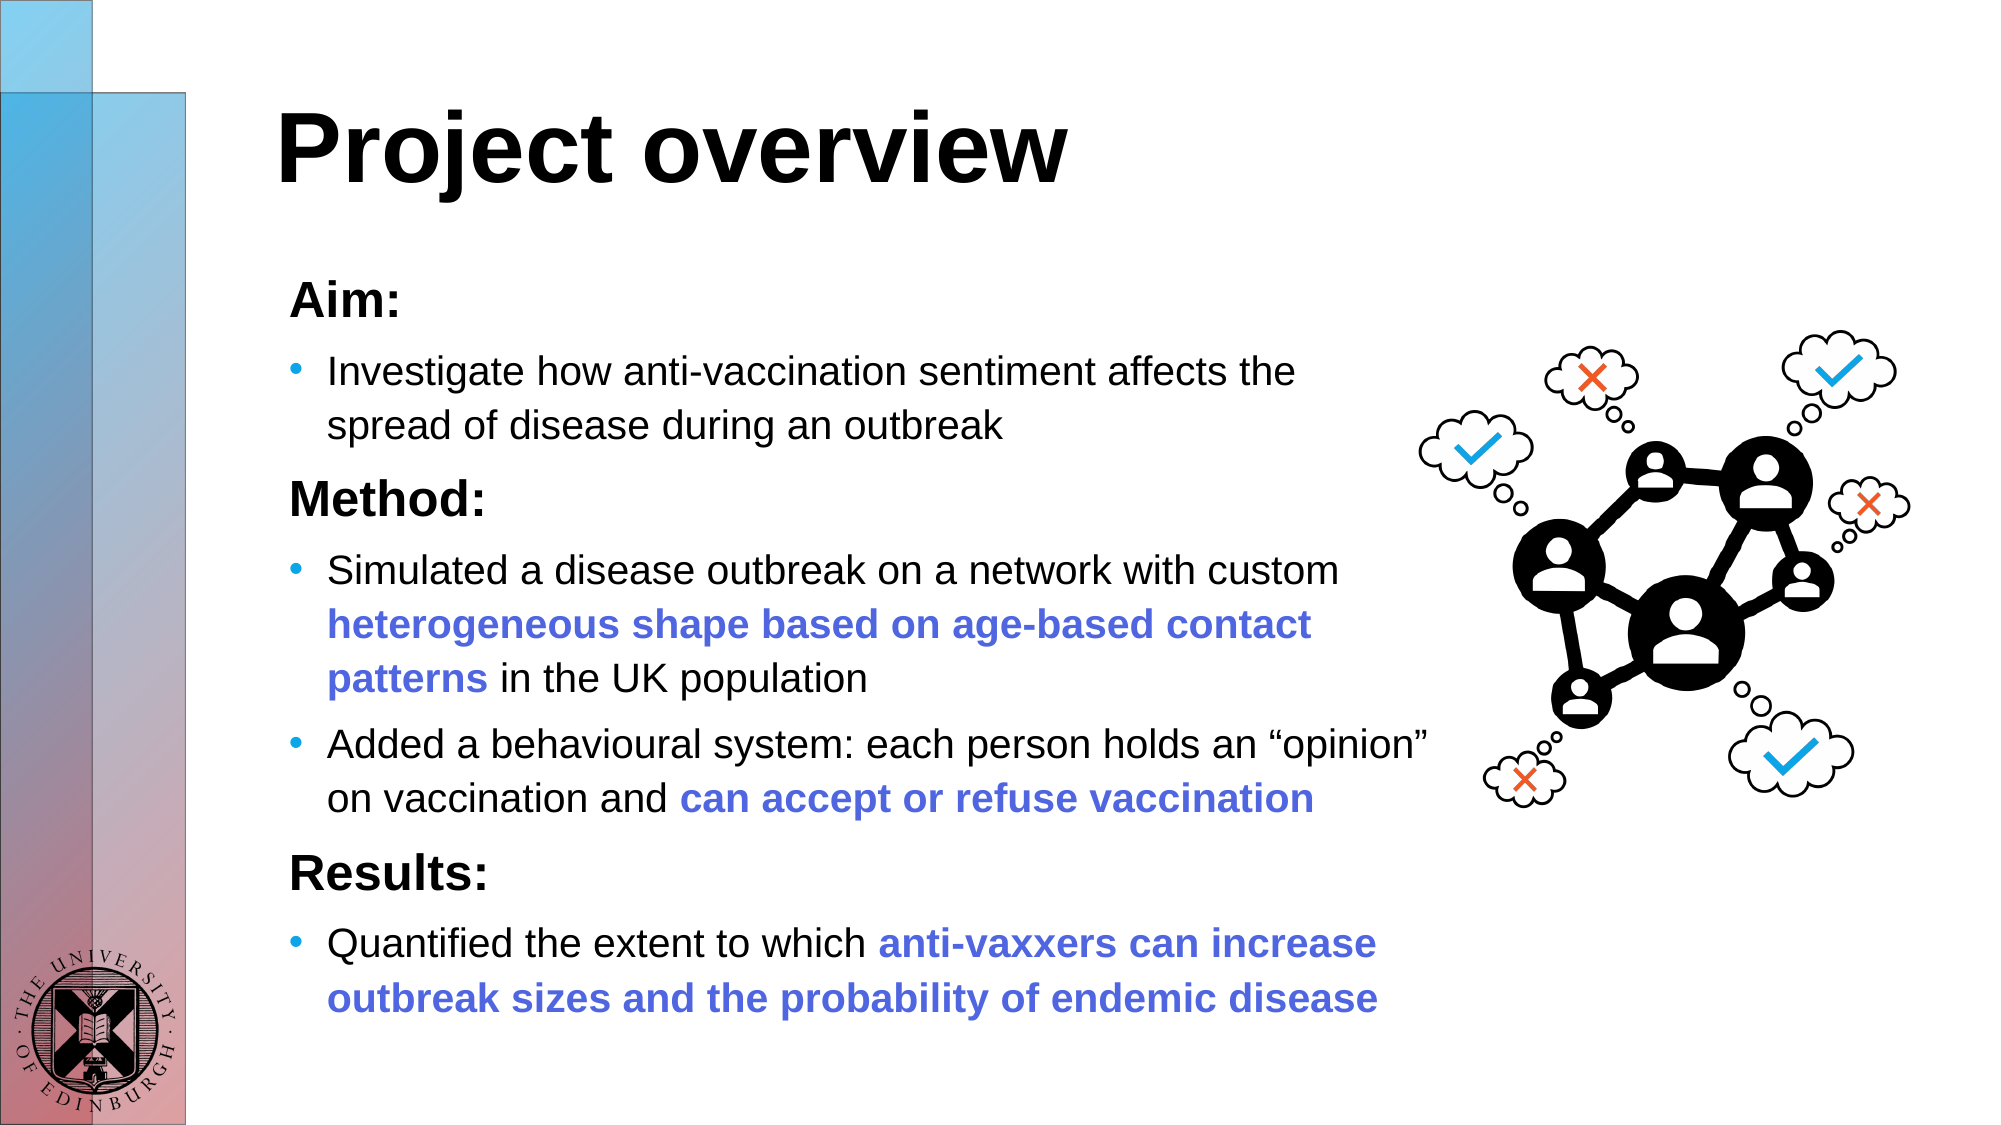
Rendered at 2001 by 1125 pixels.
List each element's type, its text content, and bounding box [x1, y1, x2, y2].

picture [0, 938, 189, 1120]
list Aim: Investigate how anti-vaccination sentiment affects the spread of disease during an outbreak Method: Simulated a disease outbreak on a network with custom heterogeneous shape based on age-based contact patterns in the UK population Added a behavioural system: each person holds an “opinion” on vaccination and can accept or refuse vaccination Results: Quantified the extent to which anti-vaxxers can increase outbreak sizes and the probability of endemic disease [235, 252, 1448, 1051]
title Project overview [260, 74, 1234, 221]
picture [1407, 314, 1919, 819]
